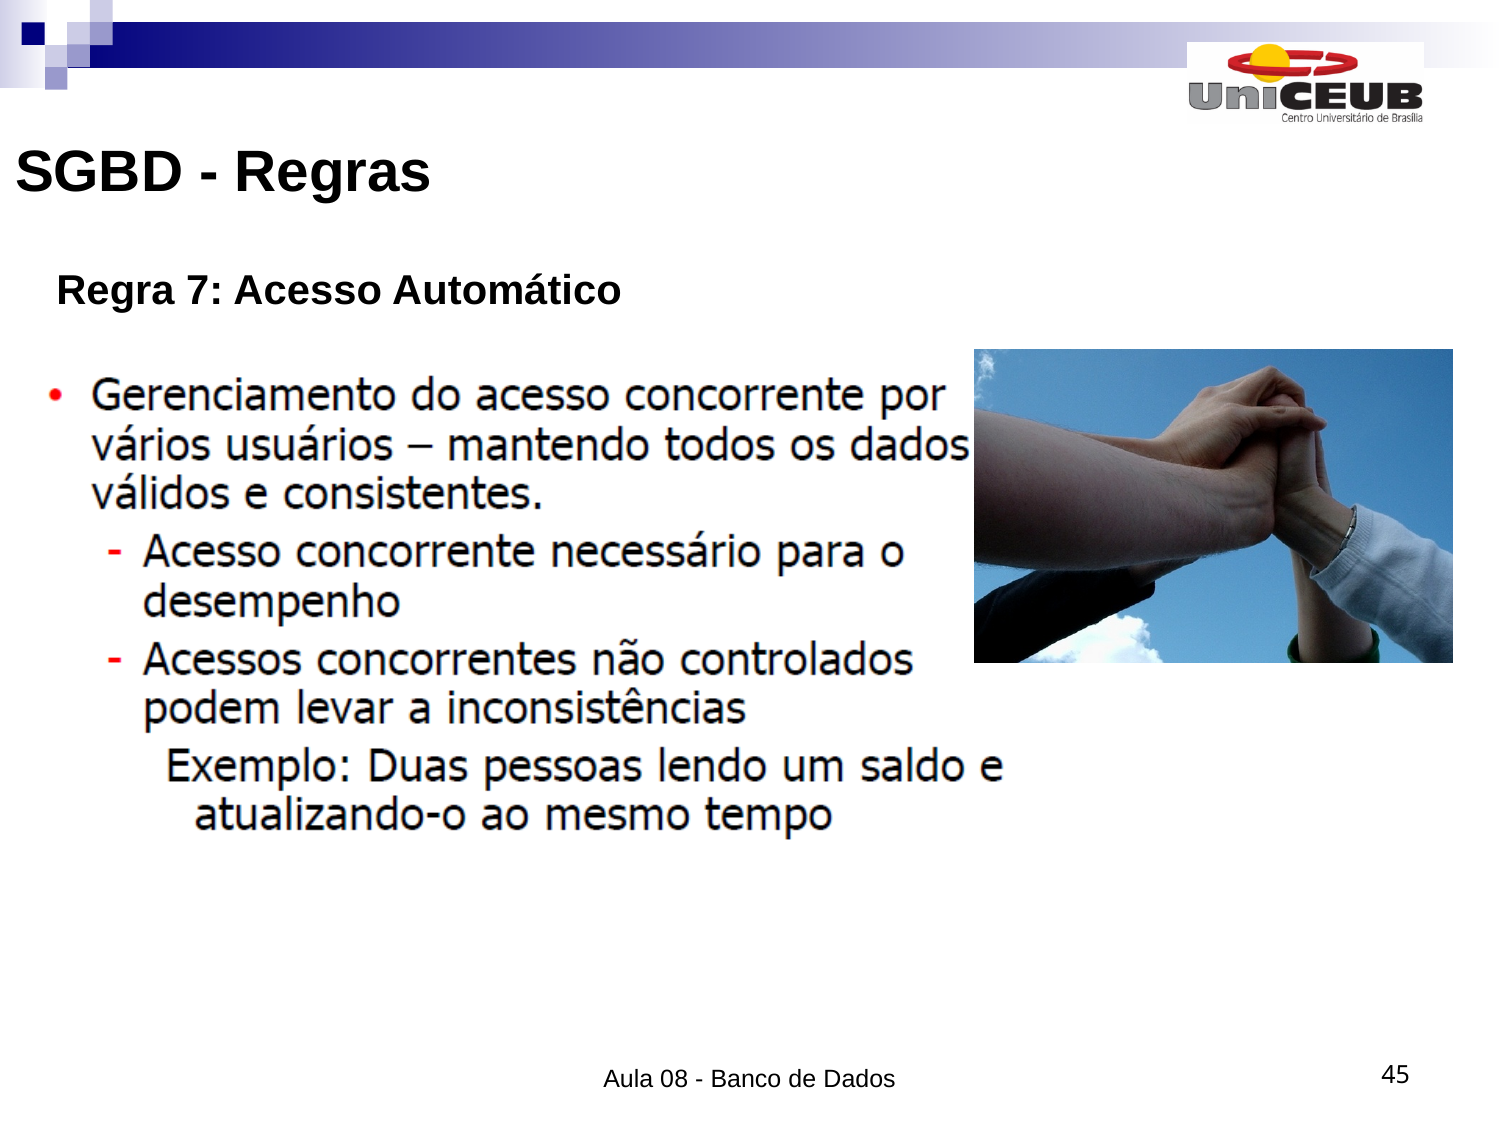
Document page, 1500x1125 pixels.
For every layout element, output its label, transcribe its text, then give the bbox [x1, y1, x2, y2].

picture [1186, 42, 1424, 125]
picture [29, 349, 1454, 860]
slide_number ‹#› [1074, 1025, 1425, 1100]
title SGBD - Regras [0, 137, 1500, 199]
footer Aula 08 - Banco de Dados [512, 1025, 988, 1100]
text_box Regra 7: Acesso Automático [41, 255, 821, 338]
